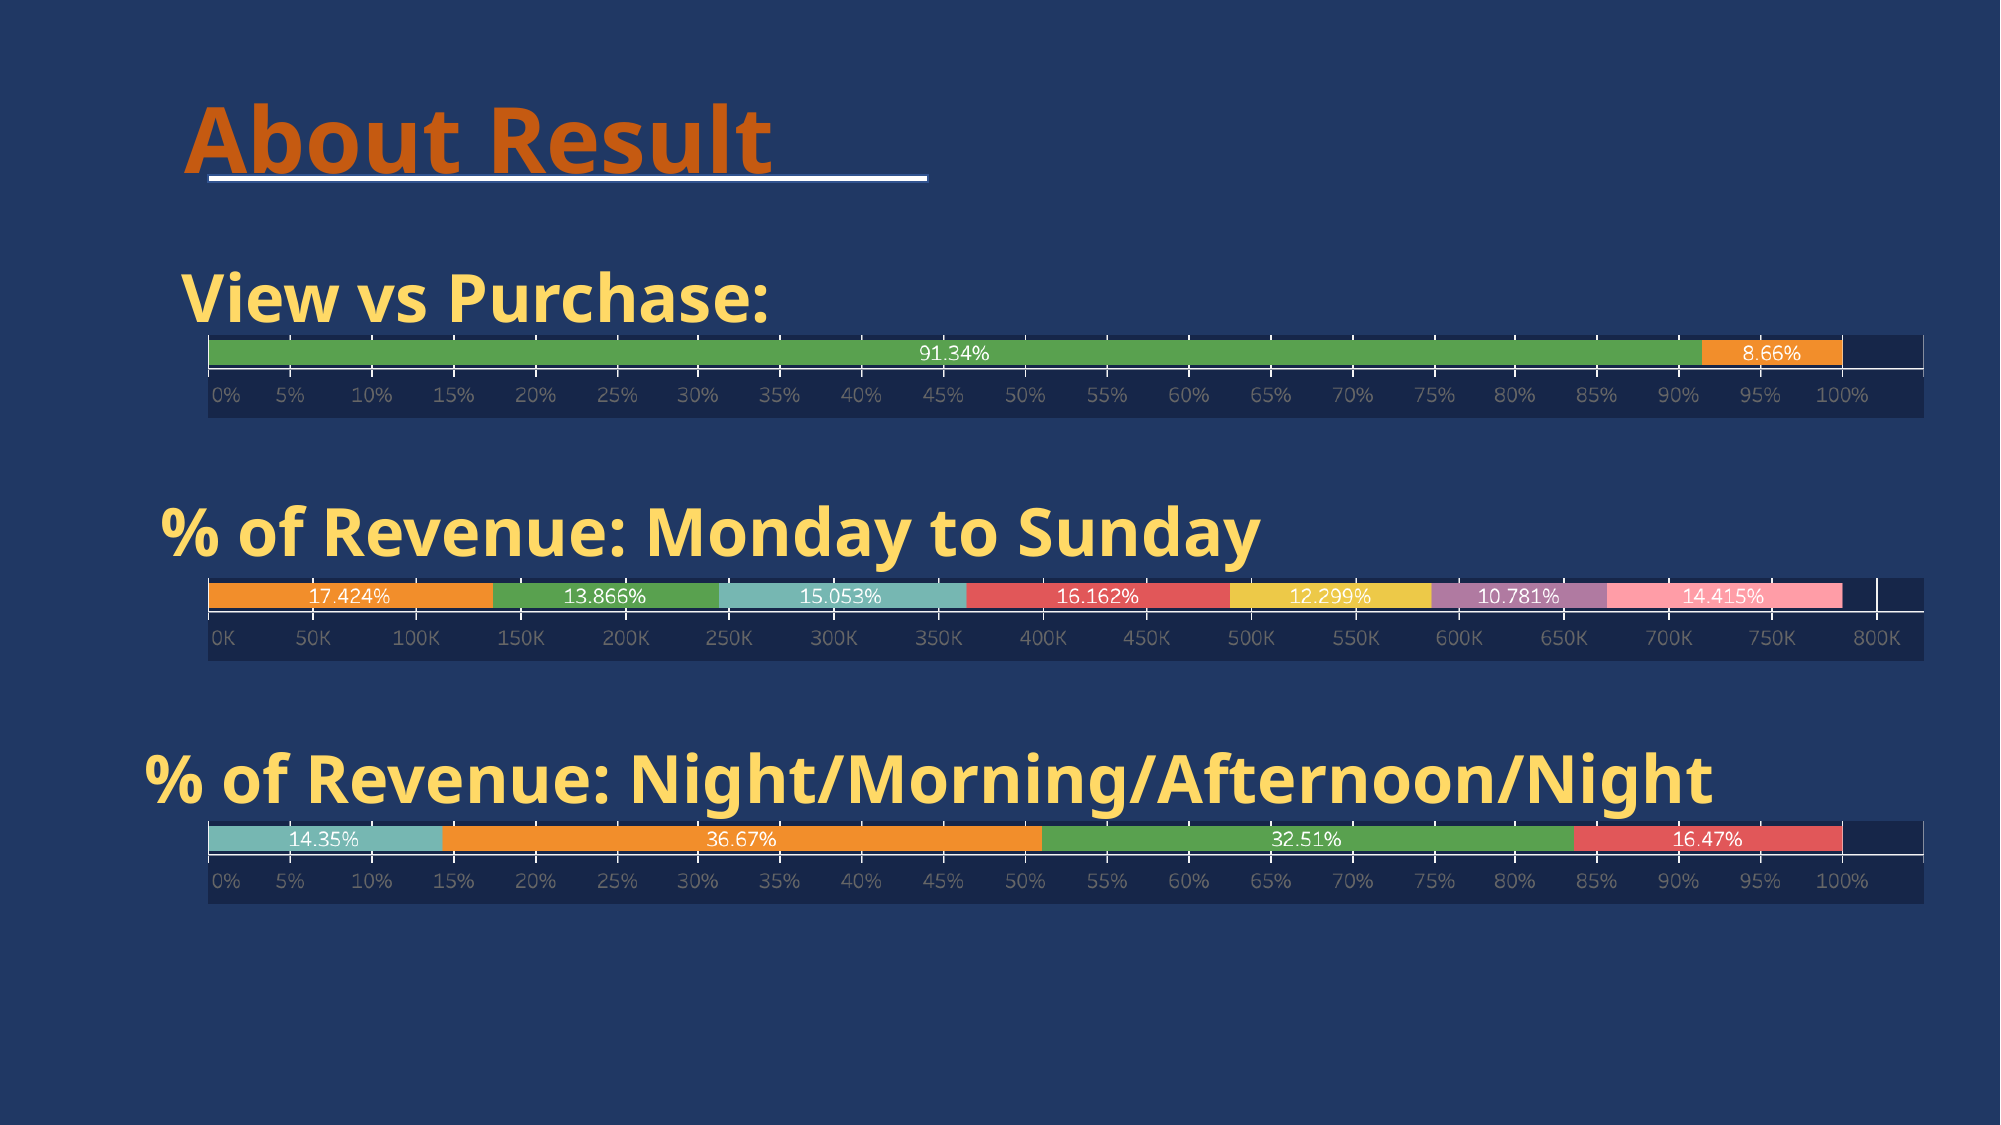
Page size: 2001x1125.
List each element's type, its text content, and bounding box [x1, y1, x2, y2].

text_box [207, 174, 929, 183]
picture [208, 821, 1924, 904]
picture [208, 578, 1924, 661]
text_box % of Revenue: Monday to Sunday [145, 482, 1278, 578]
picture [208, 335, 1924, 418]
text_box About Result [169, 74, 790, 199]
text_box % of Revenue: Night/Morning/Afternoon/Night [129, 729, 1730, 825]
text_box View vs Purchase: [166, 248, 786, 344]
